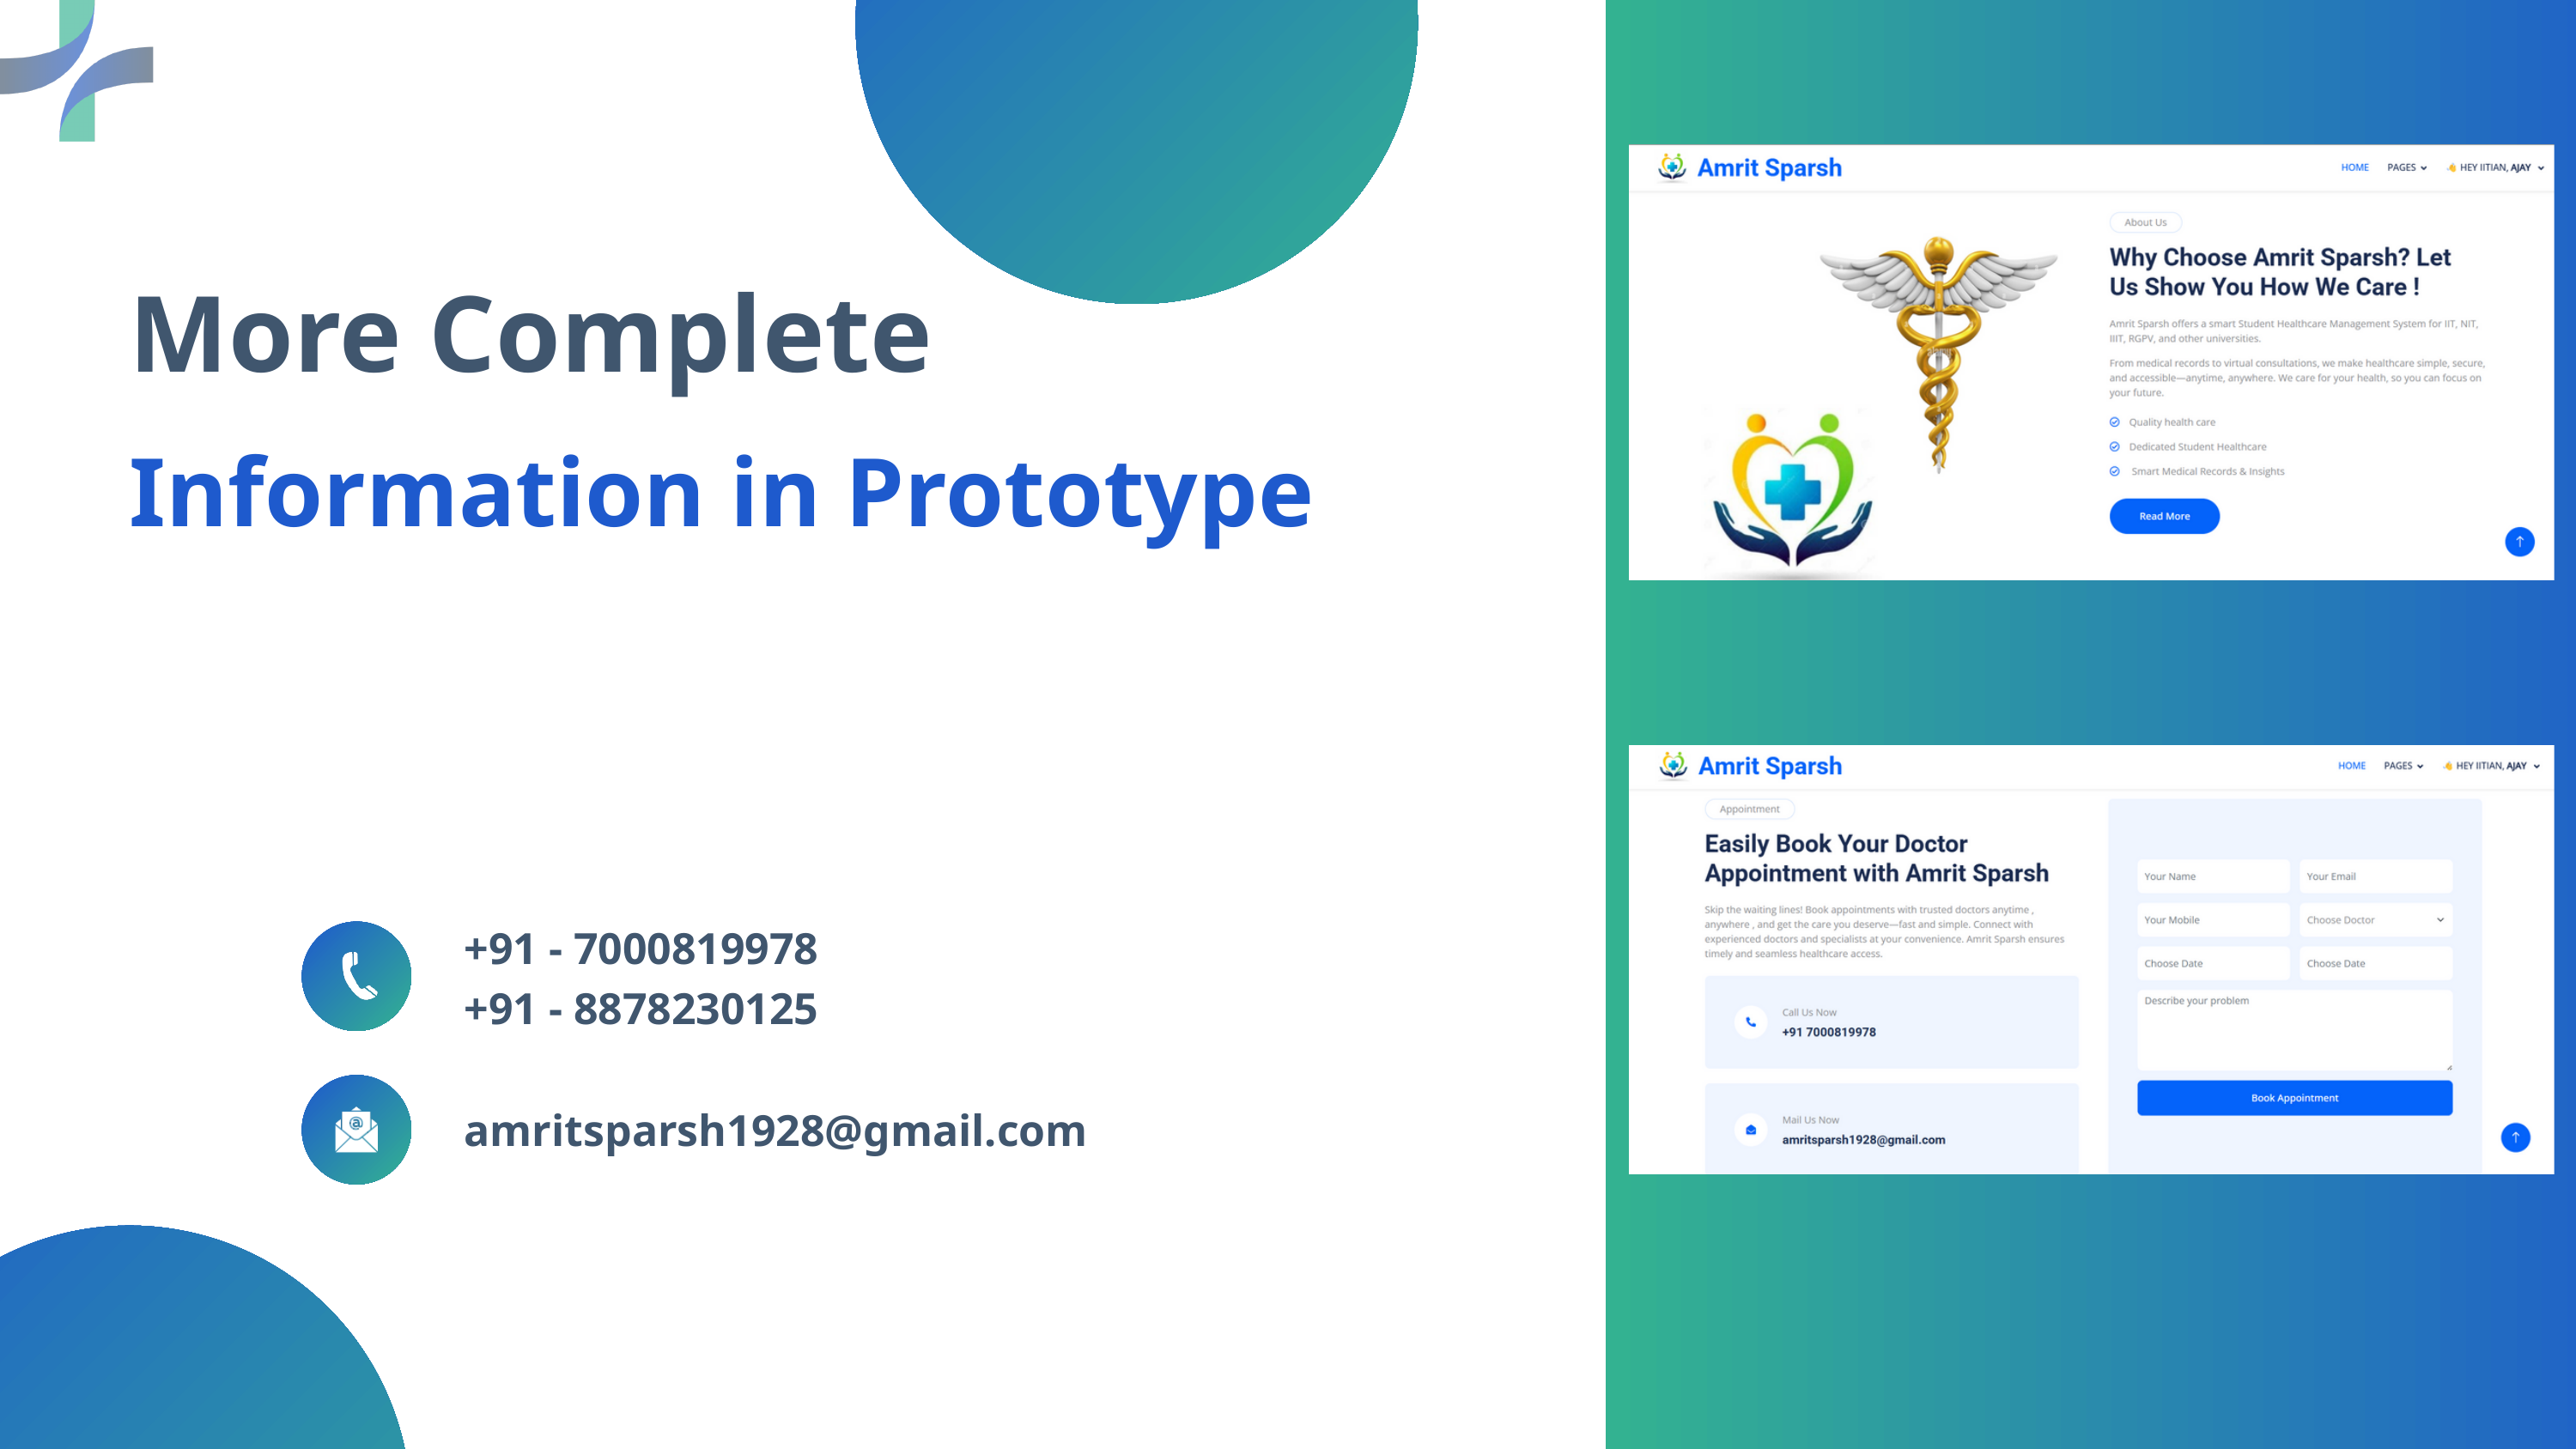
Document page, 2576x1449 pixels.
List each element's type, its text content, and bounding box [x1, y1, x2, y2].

text_box amritsparsh1928@gmail.com [464, 1094, 1163, 1155]
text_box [855, 0, 1419, 305]
text_box [0, 0, 154, 142]
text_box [301, 921, 412, 1032]
text_box Information in Prototype [129, 413, 1404, 546]
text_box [0, 1225, 411, 1449]
text_box +91 - 7000819978 +91 - 8878230125 [464, 912, 969, 1034]
text_box More Complete [129, 246, 1012, 393]
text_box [1605, 0, 2576, 1449]
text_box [301, 1075, 412, 1185]
